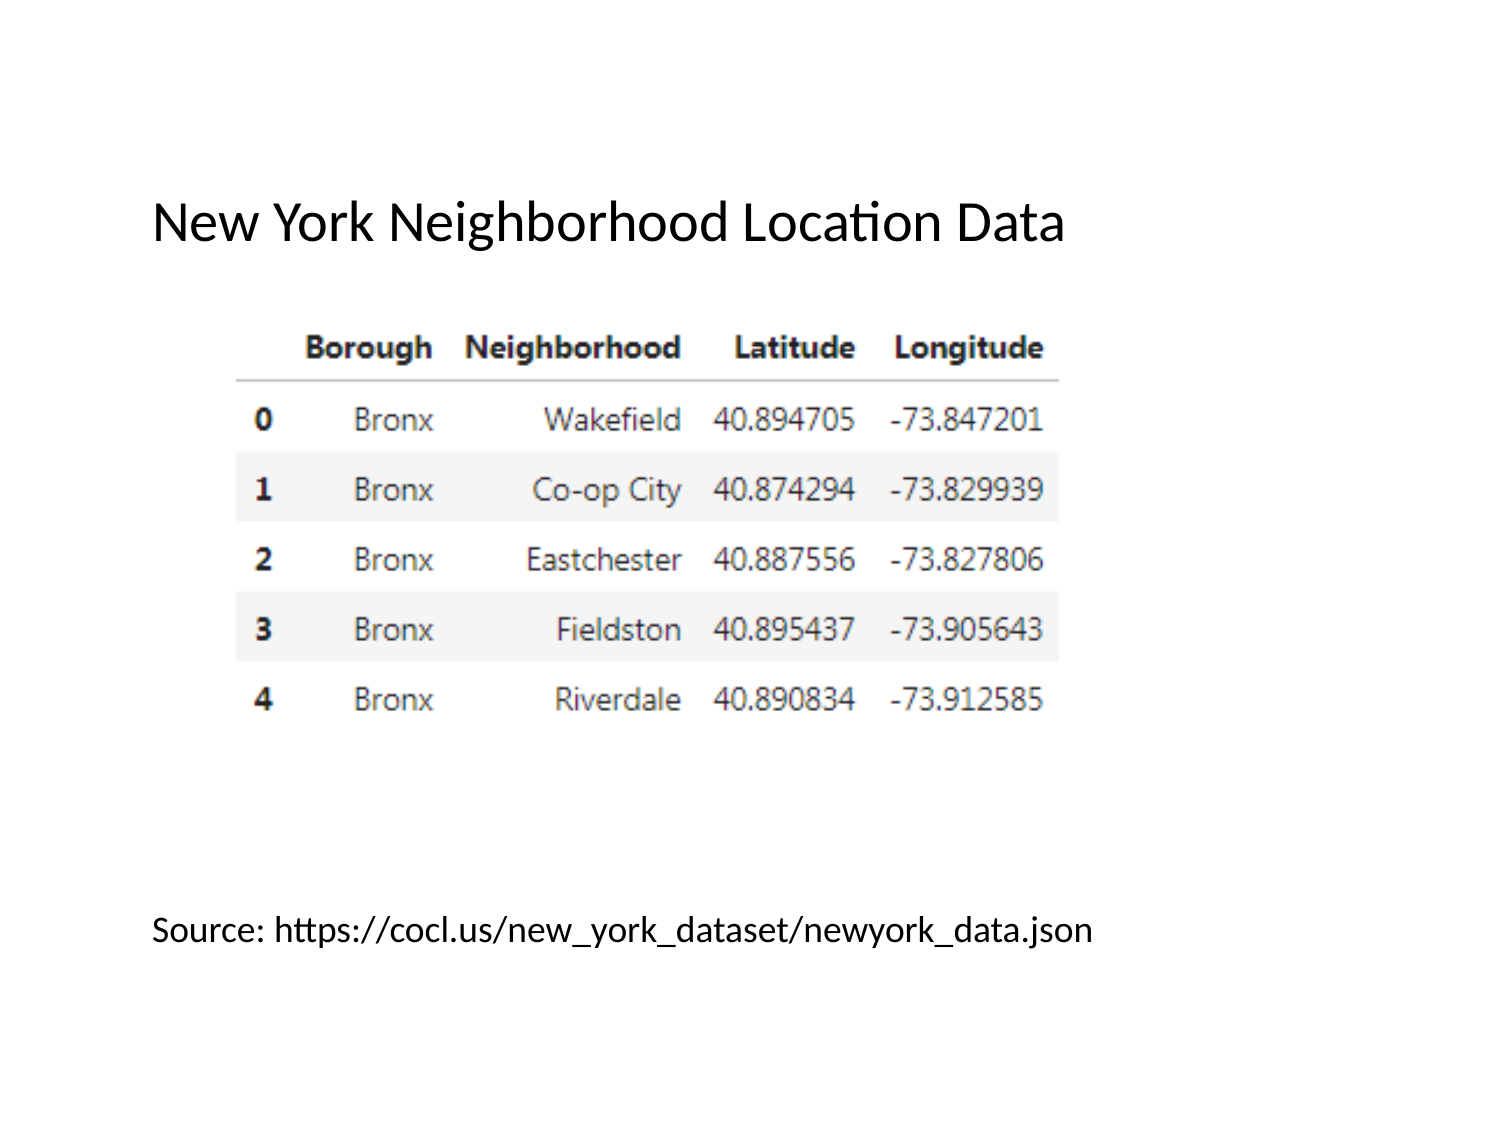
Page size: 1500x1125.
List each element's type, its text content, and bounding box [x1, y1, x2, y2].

text_box New York Neighborhood Location Data [137, 175, 1375, 261]
picture [224, 310, 1220, 788]
text_box Source: https://cocl.us/new_york_dataset/newyork_data.json [137, 898, 1113, 958]
